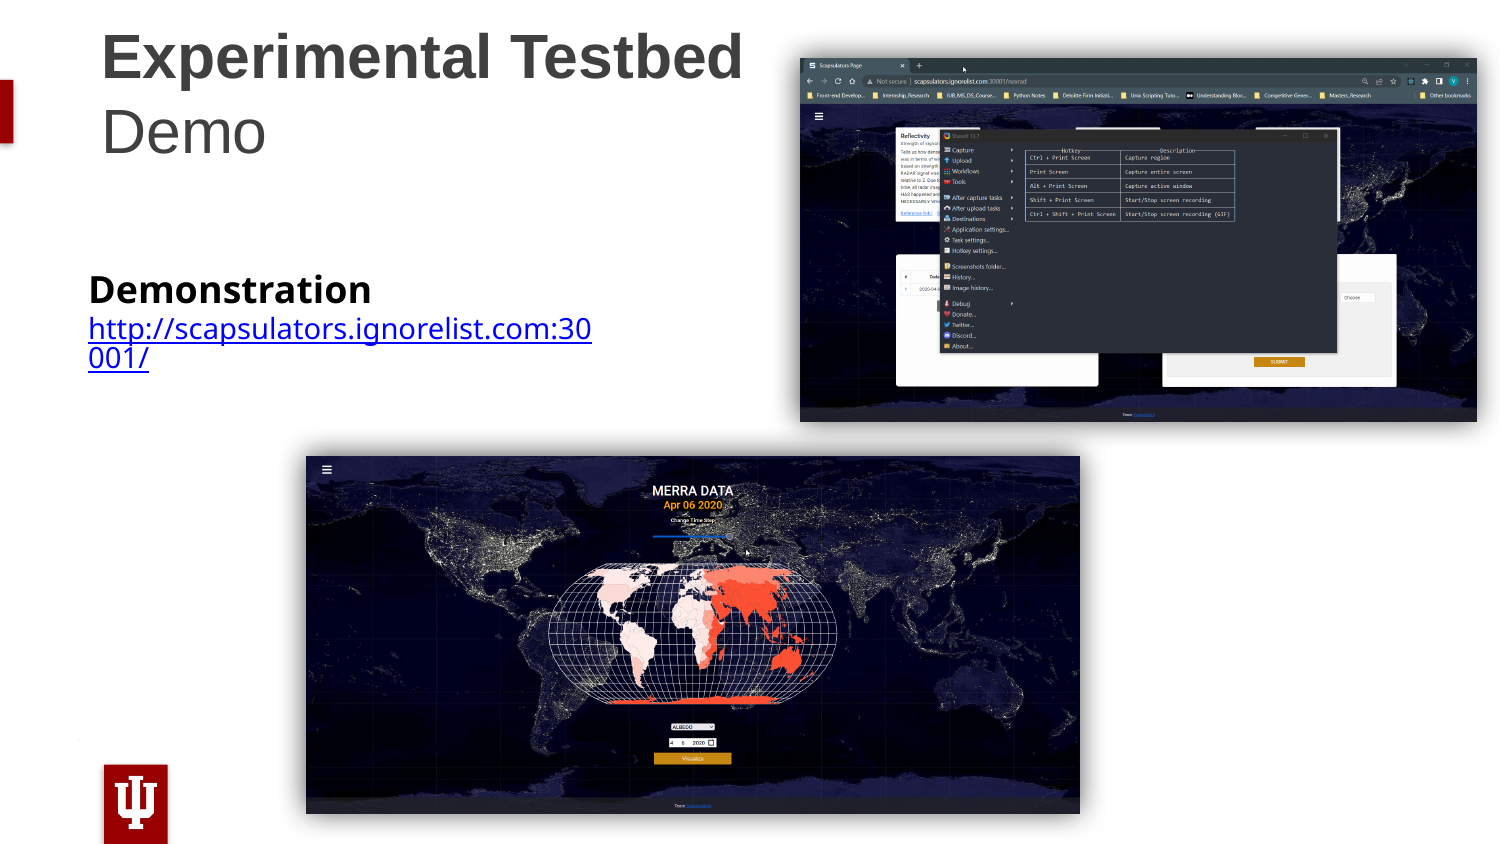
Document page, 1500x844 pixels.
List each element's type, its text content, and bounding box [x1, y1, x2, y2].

picture [79, 740, 192, 844]
picture [799, 58, 1477, 423]
picture [306, 455, 1081, 814]
title Experimental Testbed Demo [86, 26, 835, 155]
text_box Demonstration http://scapsulators.ignorelist.com:30001/ [73, 258, 610, 358]
